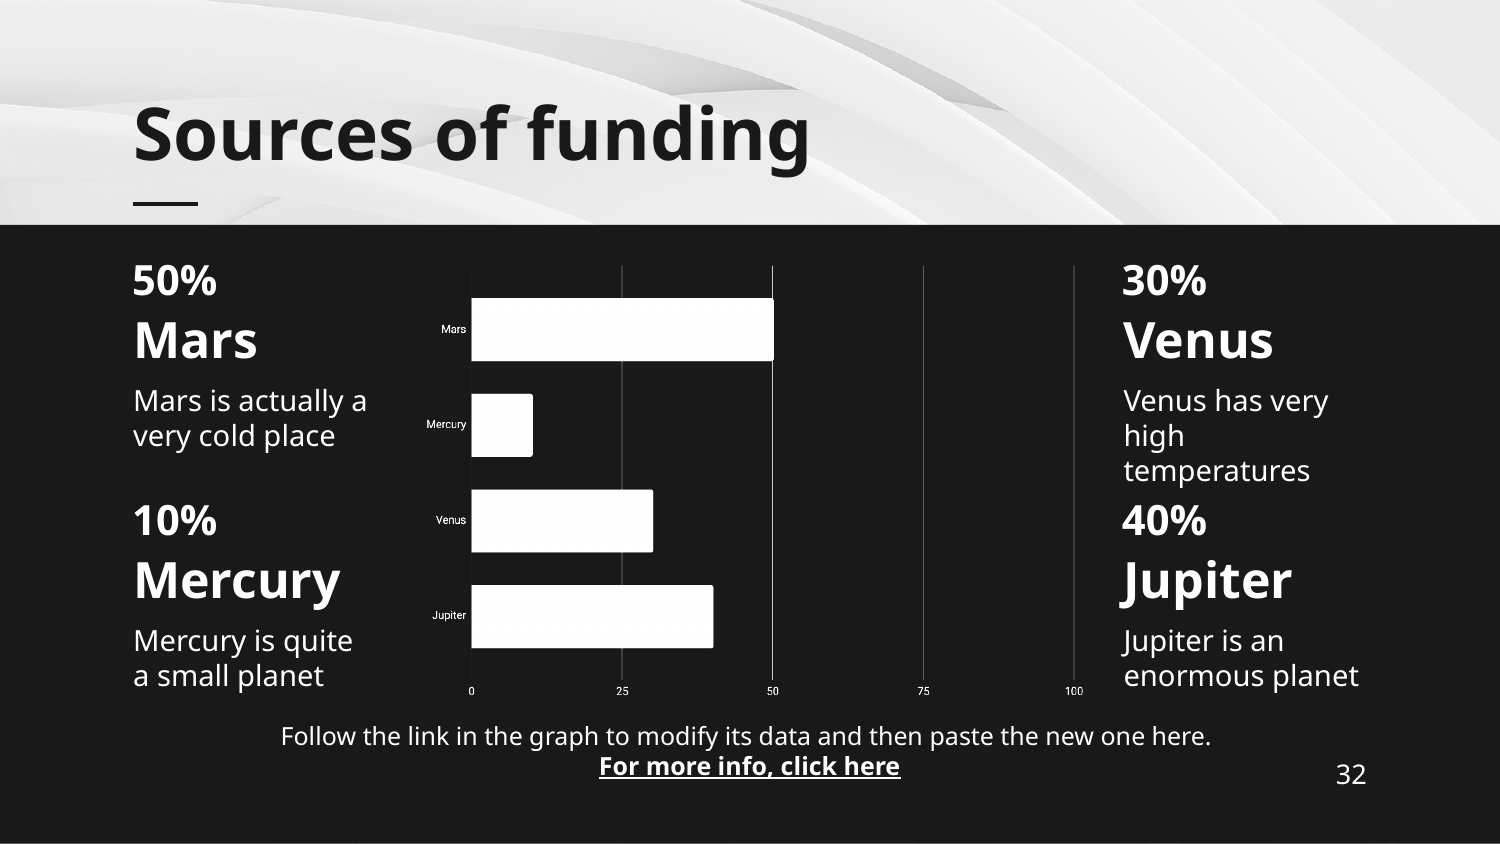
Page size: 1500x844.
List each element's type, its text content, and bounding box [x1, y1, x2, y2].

subtitle Mercury is quite a small planet [118, 607, 393, 702]
title Sources of funding [118, 72, 1382, 168]
picture [402, 241, 1098, 721]
subtitle Venus has very high temperatures [1108, 367, 1383, 462]
subtitle Mars is actually a very cold place [118, 367, 393, 462]
title Jupiter [1108, 544, 1383, 607]
title 10% [116, 479, 247, 559]
title Venus [1108, 304, 1383, 367]
slide_number 32 [1291, 755, 1382, 796]
title 40% [1106, 479, 1237, 559]
title Mercury [118, 544, 393, 607]
subtitle Jupiter is an enormous planet [1108, 607, 1383, 702]
text_box Follow the link in the graph to modify its data and then paste the new one here. For more info, click here [161, 705, 1339, 753]
title Mars [118, 304, 393, 367]
title 30% [1106, 239, 1237, 319]
title 50% [116, 239, 247, 319]
